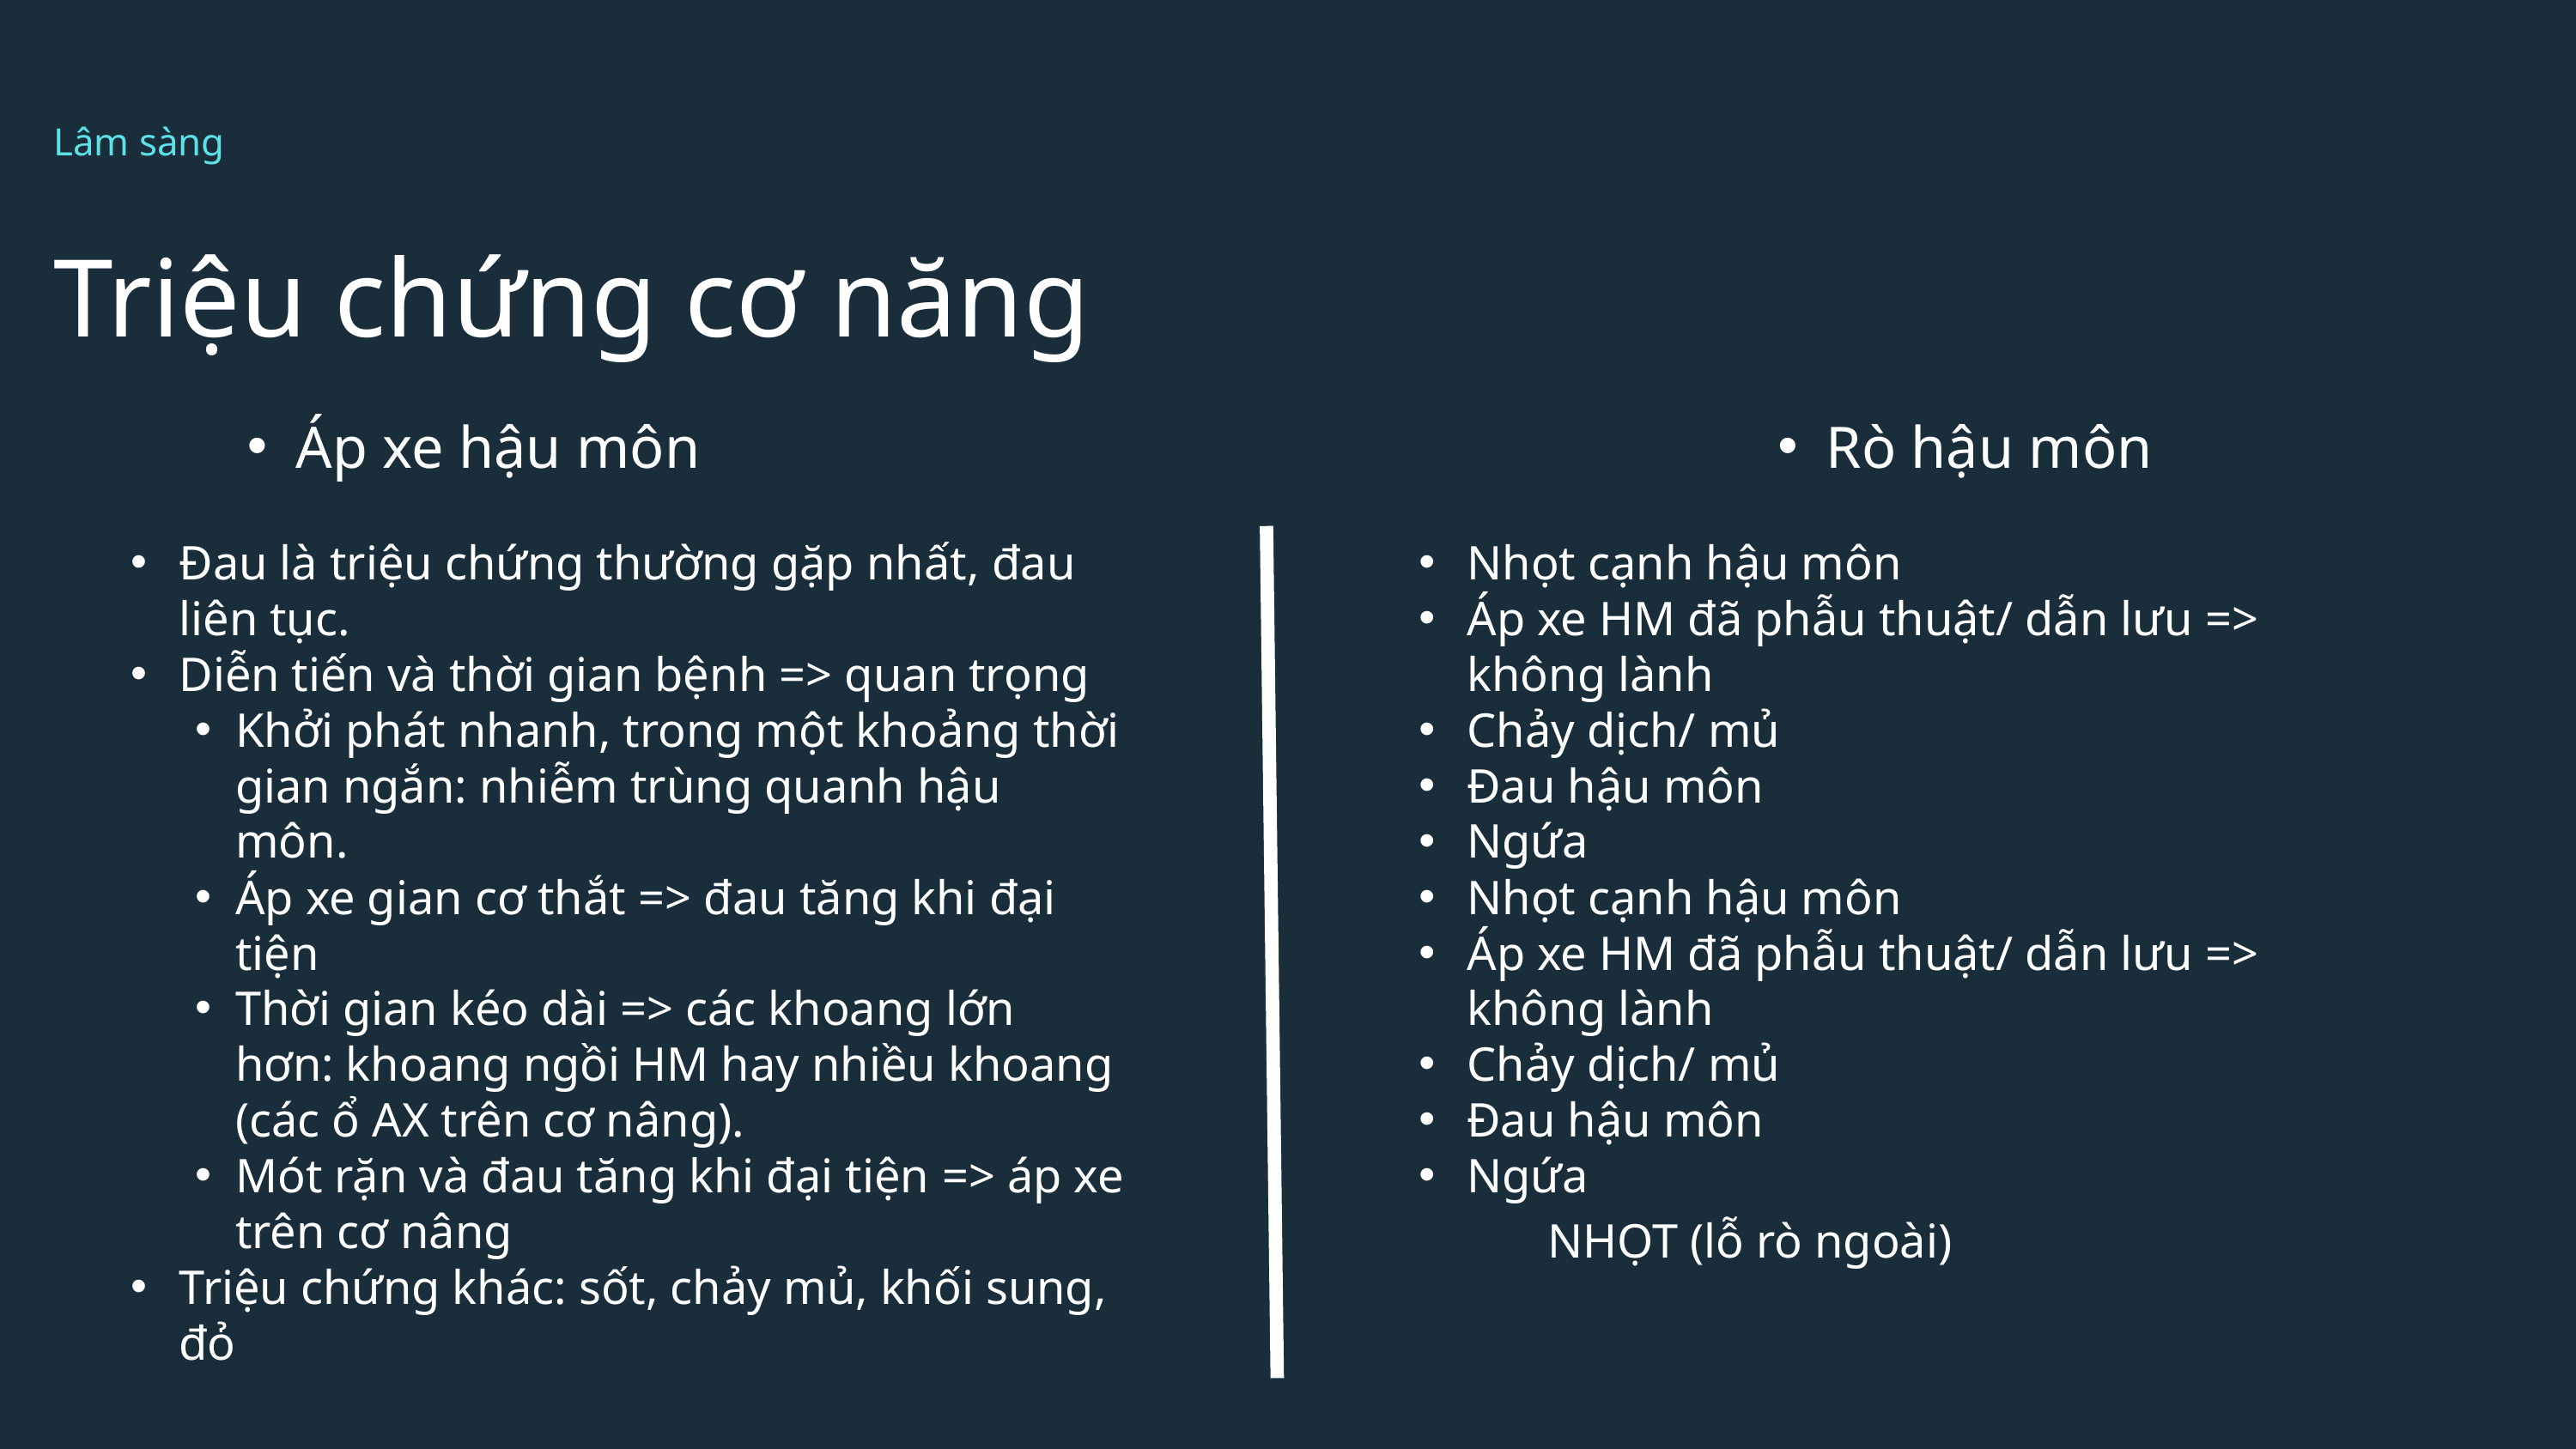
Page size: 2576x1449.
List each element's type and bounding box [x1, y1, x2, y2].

text_box [0, 0, 2576, 1449]
